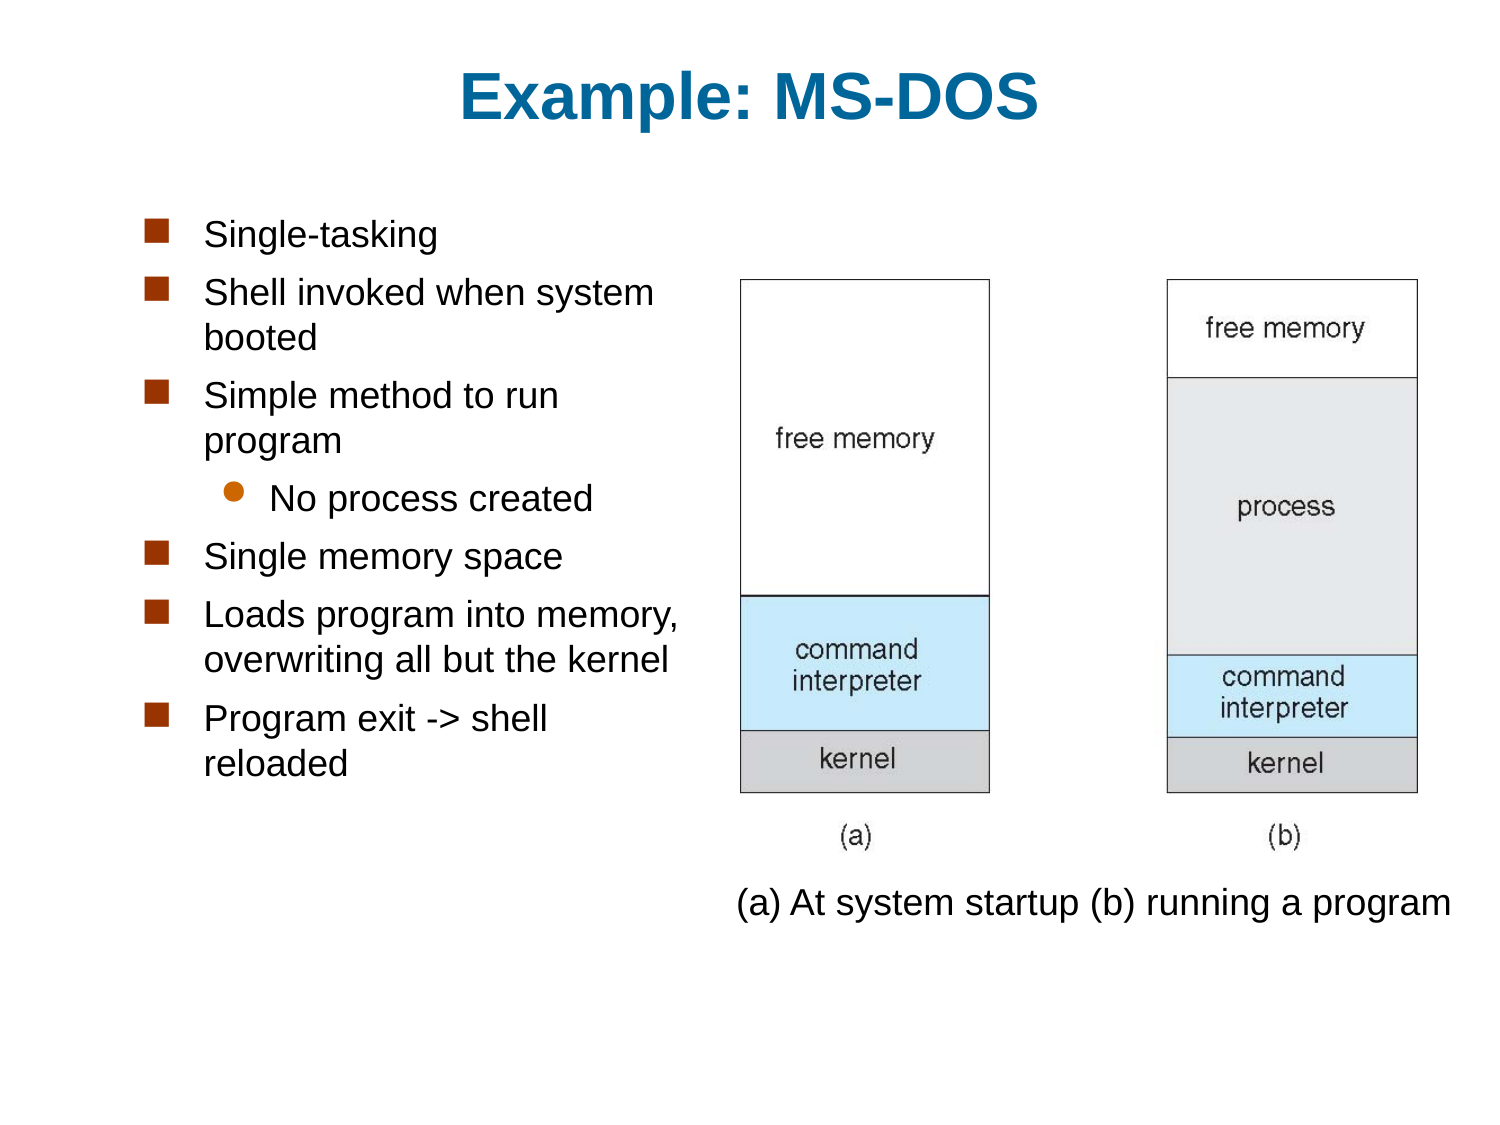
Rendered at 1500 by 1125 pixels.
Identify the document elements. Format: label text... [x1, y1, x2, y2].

list Single-tasking Shell invoked when system booted Simple method to run program No process created Single memory space Loads program into memory, overwriting all but the kernel Program exit -> shell reloaded [132, 202, 711, 957]
picture [740, 279, 1418, 853]
title Example: MS-DOS [74, 45, 1426, 141]
text_box (a) At system startup (b) running a program [721, 870, 1500, 988]
